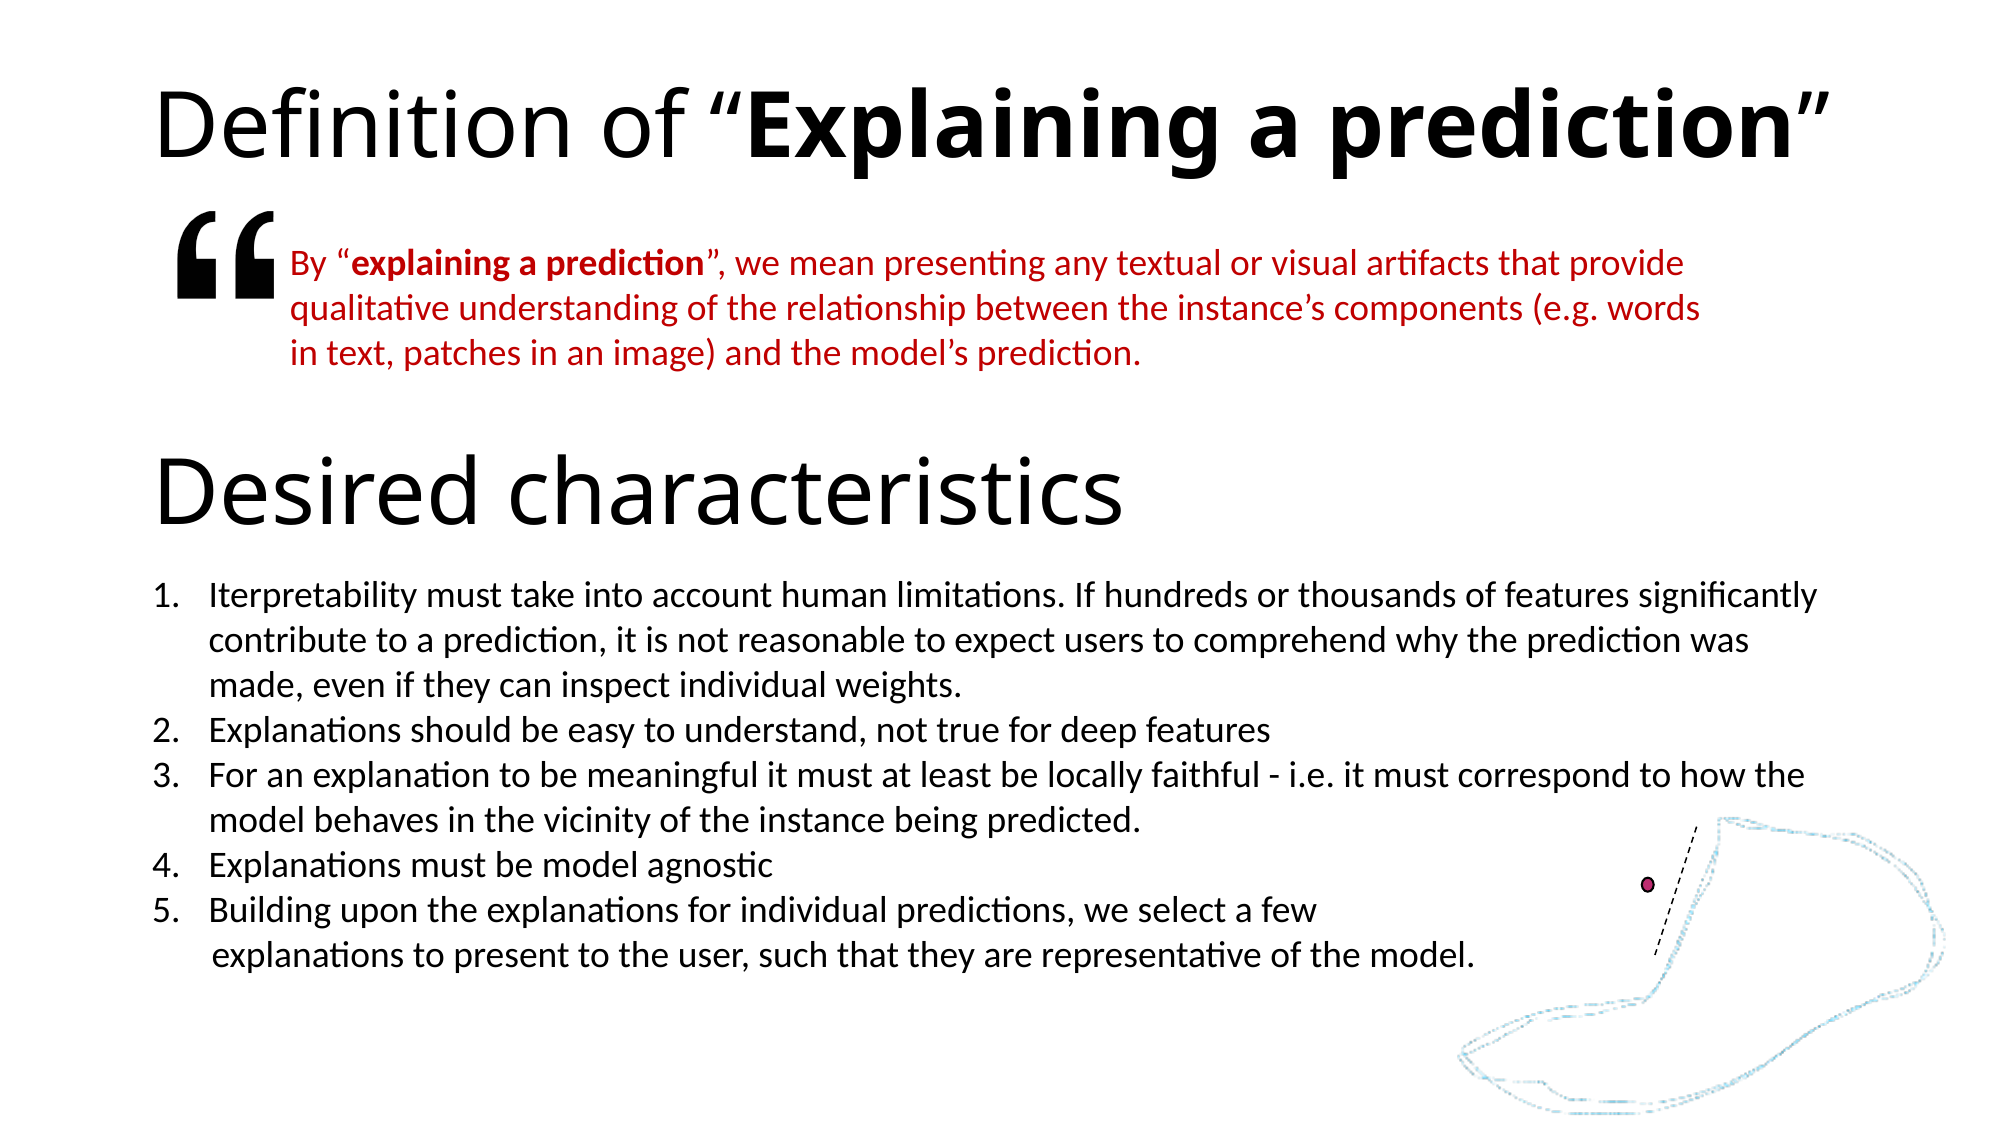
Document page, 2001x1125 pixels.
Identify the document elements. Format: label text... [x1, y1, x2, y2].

text_box [1640, 876, 1654, 893]
text_box By “explaining a prediction”, we mean presenting any textual or visual artifacts that provide qualitative understanding of the relationship between the instance’s components (e.g. words in text, patches in an image) and the model’s prediction. [274, 230, 1732, 381]
text_box Desired characteristics [137, 427, 1863, 562]
text_box Iterpretability must take into account human limitations. If hundreds or thousands of features significantly contribute to a prediction, it is not reasonable to expect users to comprehend why the prediction was made, even if they can inspect individual weights. Explanations should be easy to understand, not true for deep features For an explanation to be meaningful it must at least be locally faithful - i.e. it must correspond to how the model behaves in the vicinity of the instance being predicted. Explanations must be model agnostic Building upon the explanations for individual predictions, we select a few explanations to present to the user, such that they are representative of the model. [137, 562, 1863, 983]
title Definition of “Explaining a prediction” [137, 59, 1863, 195]
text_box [1654, 826, 1697, 955]
picture [1454, 806, 1950, 1125]
picture [176, 206, 275, 301]
